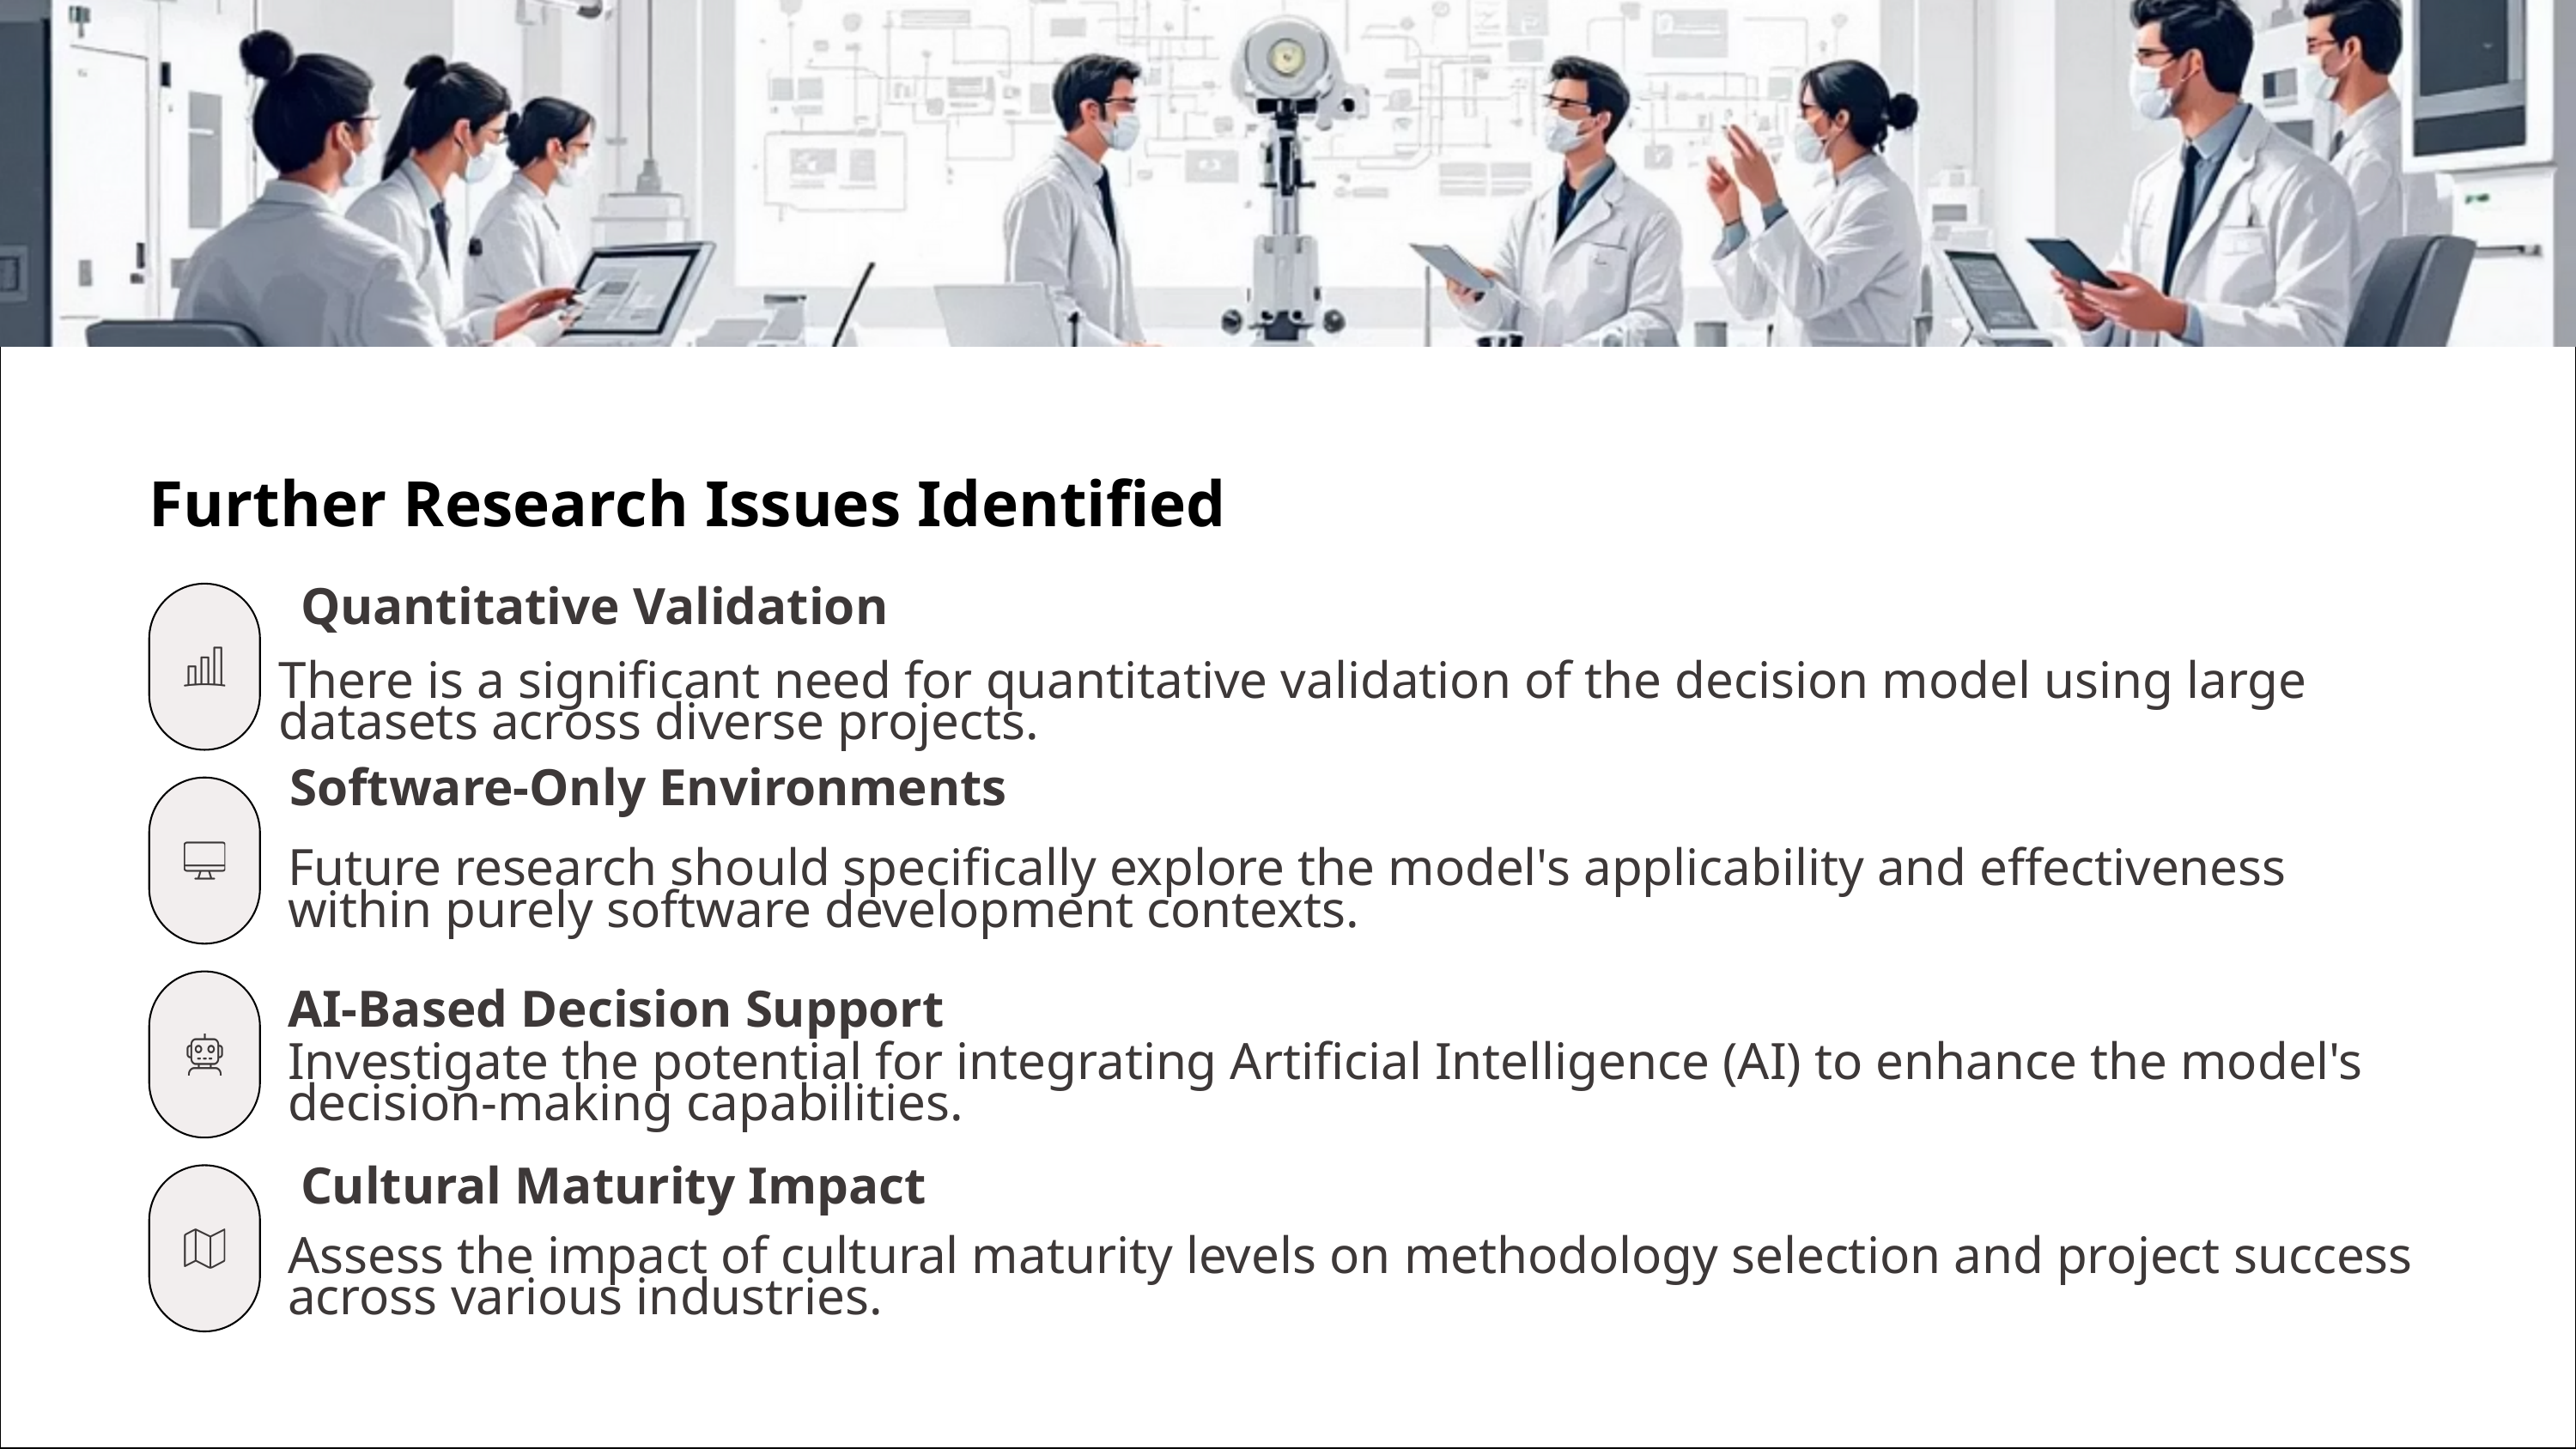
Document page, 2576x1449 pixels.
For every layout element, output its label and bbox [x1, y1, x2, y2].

text_box [149, 583, 260, 750]
text_box [0, 0, 2576, 347]
text_box [149, 971, 260, 1138]
text_box [0, 356, 2576, 1449]
text_box [149, 777, 260, 944]
text_box [149, 1165, 260, 1332]
